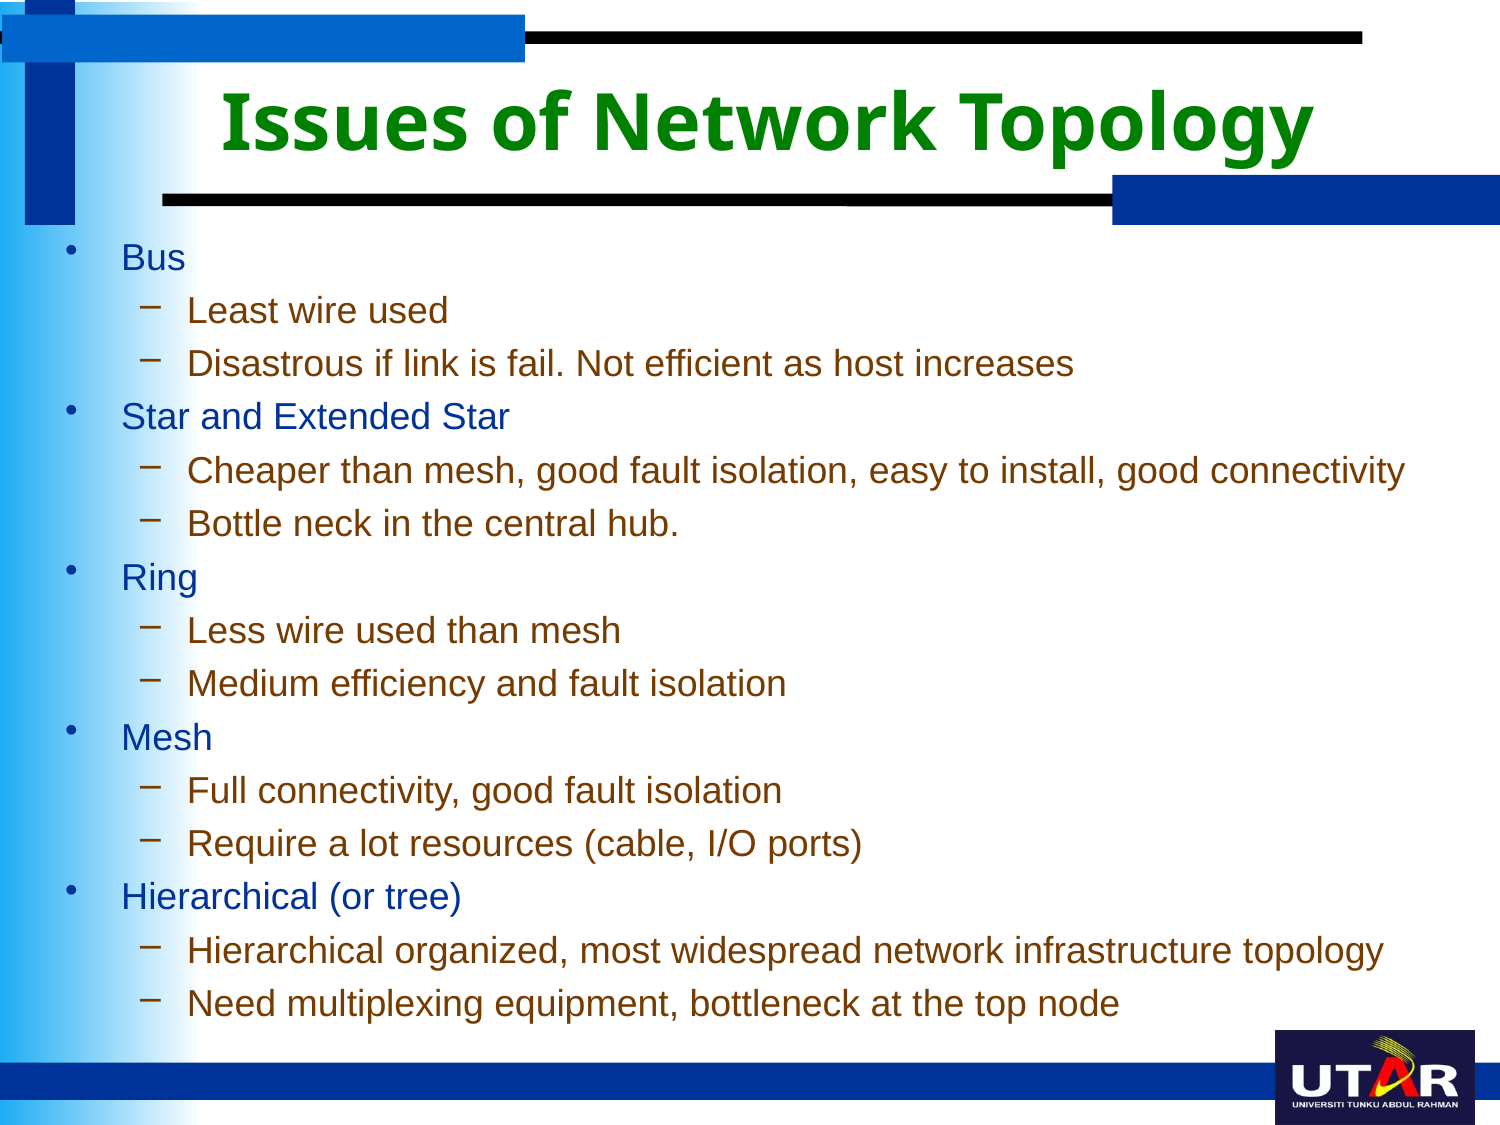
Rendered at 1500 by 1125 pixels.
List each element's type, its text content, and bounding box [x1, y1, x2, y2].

list Bus Least wire used Disastrous if link is fail. Not efficient as host increases Star and Extended Star Cheaper than mesh, good fault isolation, easy to install, good connectivity Bottle neck in the central hub. Ring Less wire used than mesh Medium efficiency and fault isolation Mesh Full connectivity, good fault isolation Require a lot resources (cable, I/O ports) Hierarchical (or tree) Hierarchical organized, most widespread network infrastructure topology Need multiplexing equipment, bottleneck at the top node [49, 224, 1451, 1026]
picture [1275, 1030, 1475, 1125]
title Issues of Network Topology [74, 49, 1463, 188]
